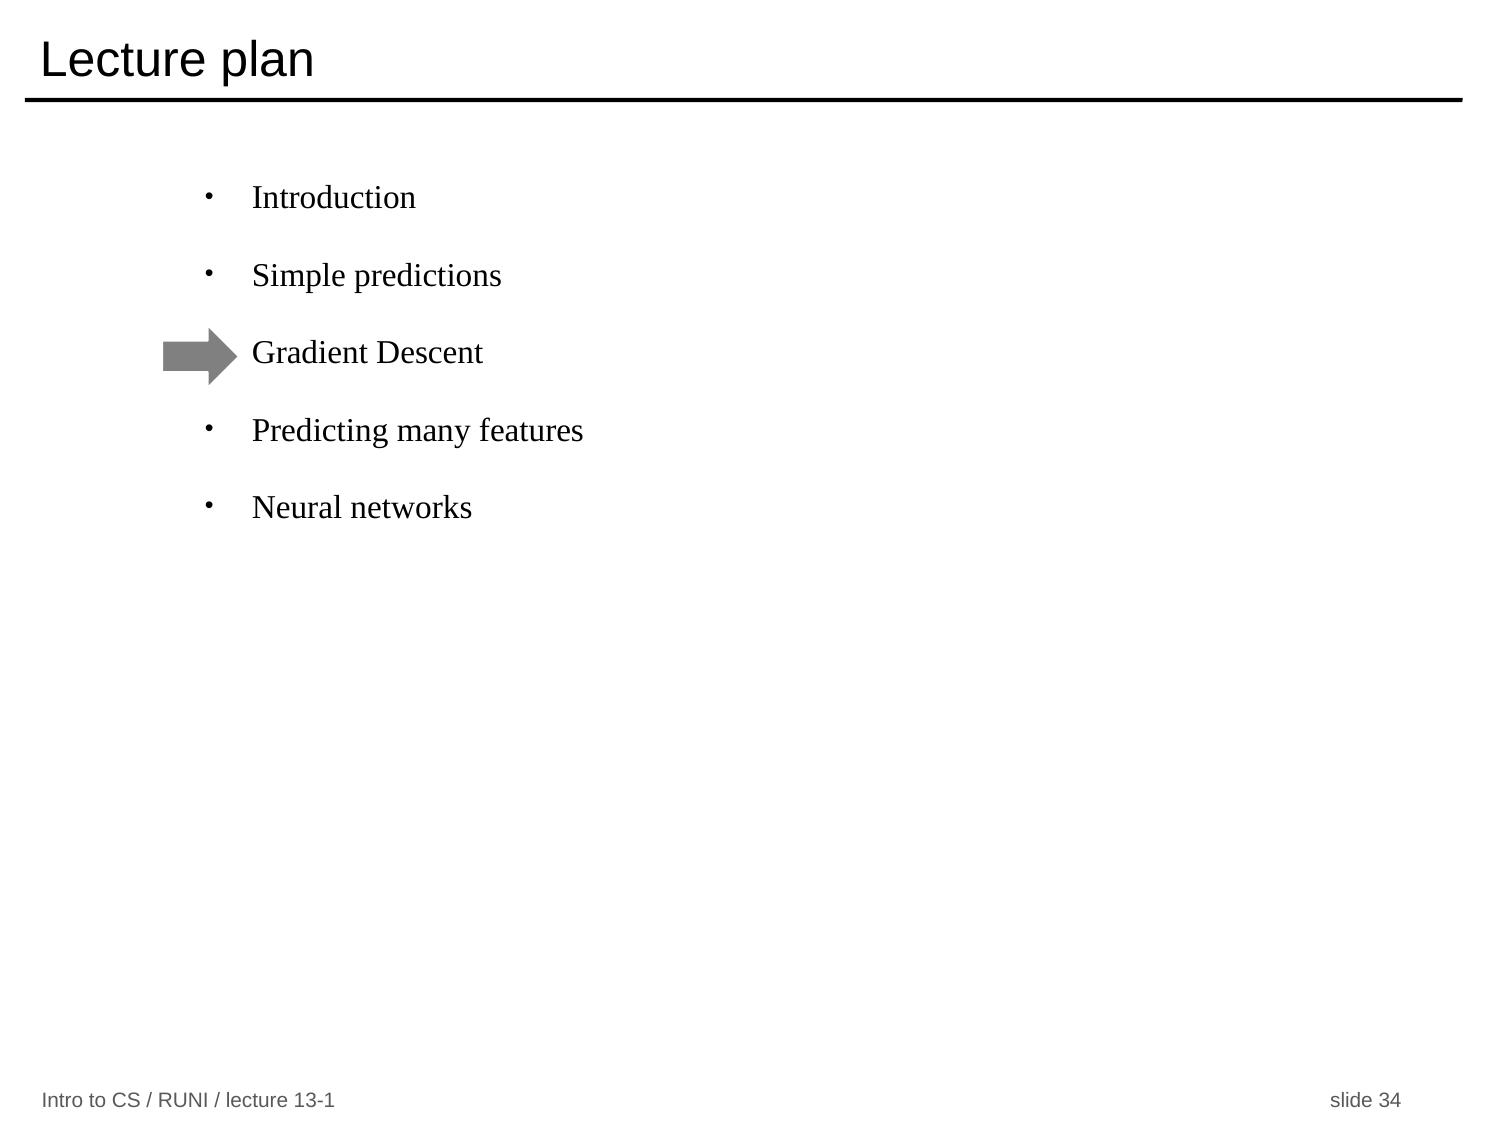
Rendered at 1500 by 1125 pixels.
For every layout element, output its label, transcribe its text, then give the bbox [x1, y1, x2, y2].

list Introduction Simple predictions Gradient Descent Predicting many features Neural networks [125, 167, 1092, 957]
text_box [162, 325, 239, 388]
title Lecture plan [24, 12, 1463, 100]
